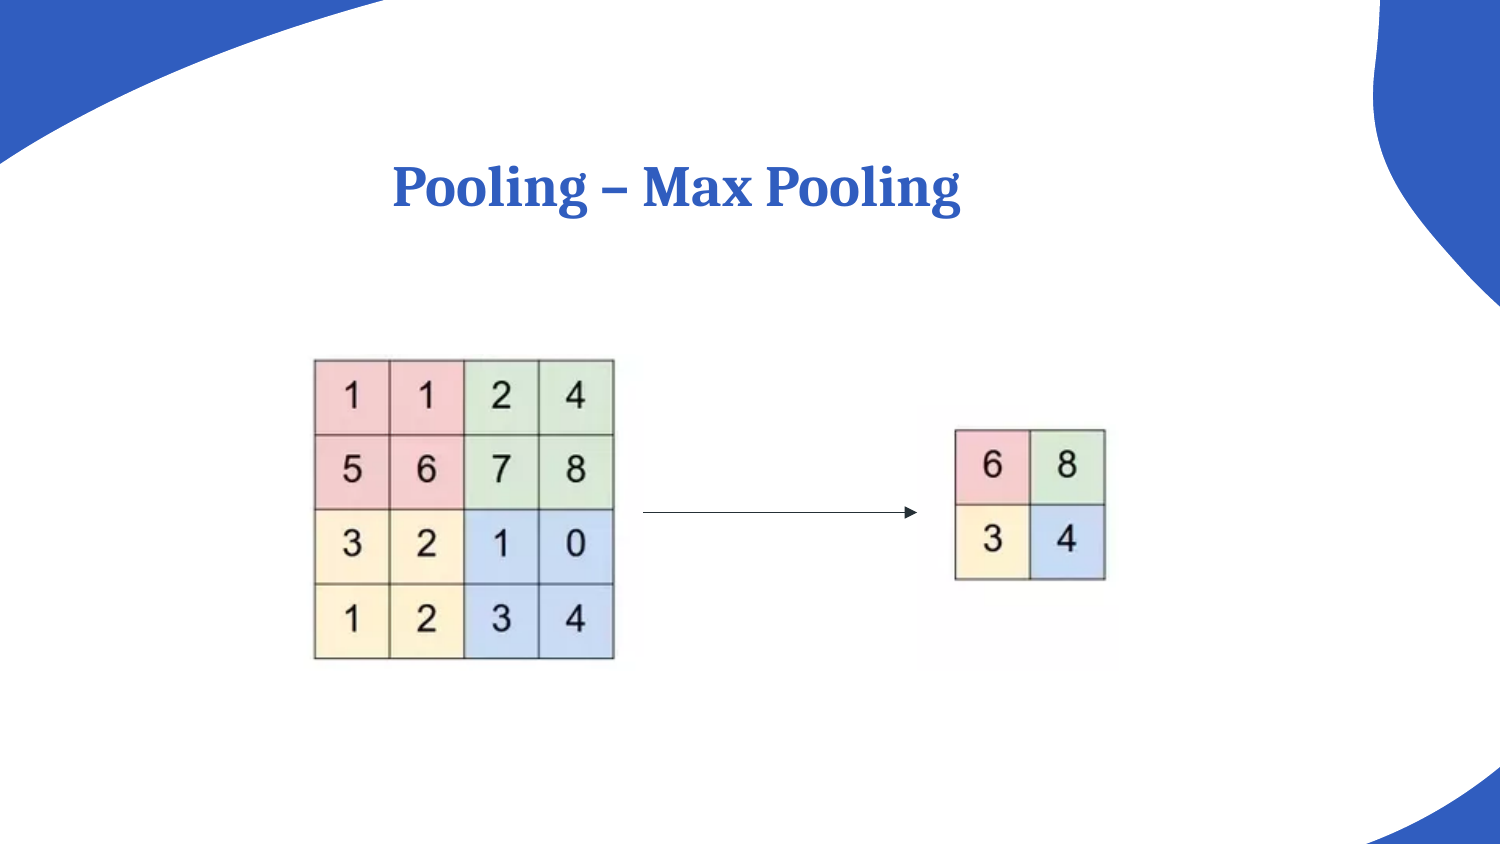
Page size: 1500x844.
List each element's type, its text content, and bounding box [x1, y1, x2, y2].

title Pooling – Max Pooling [91, 133, 1263, 228]
picture [303, 354, 644, 671]
picture [916, 354, 1119, 671]
